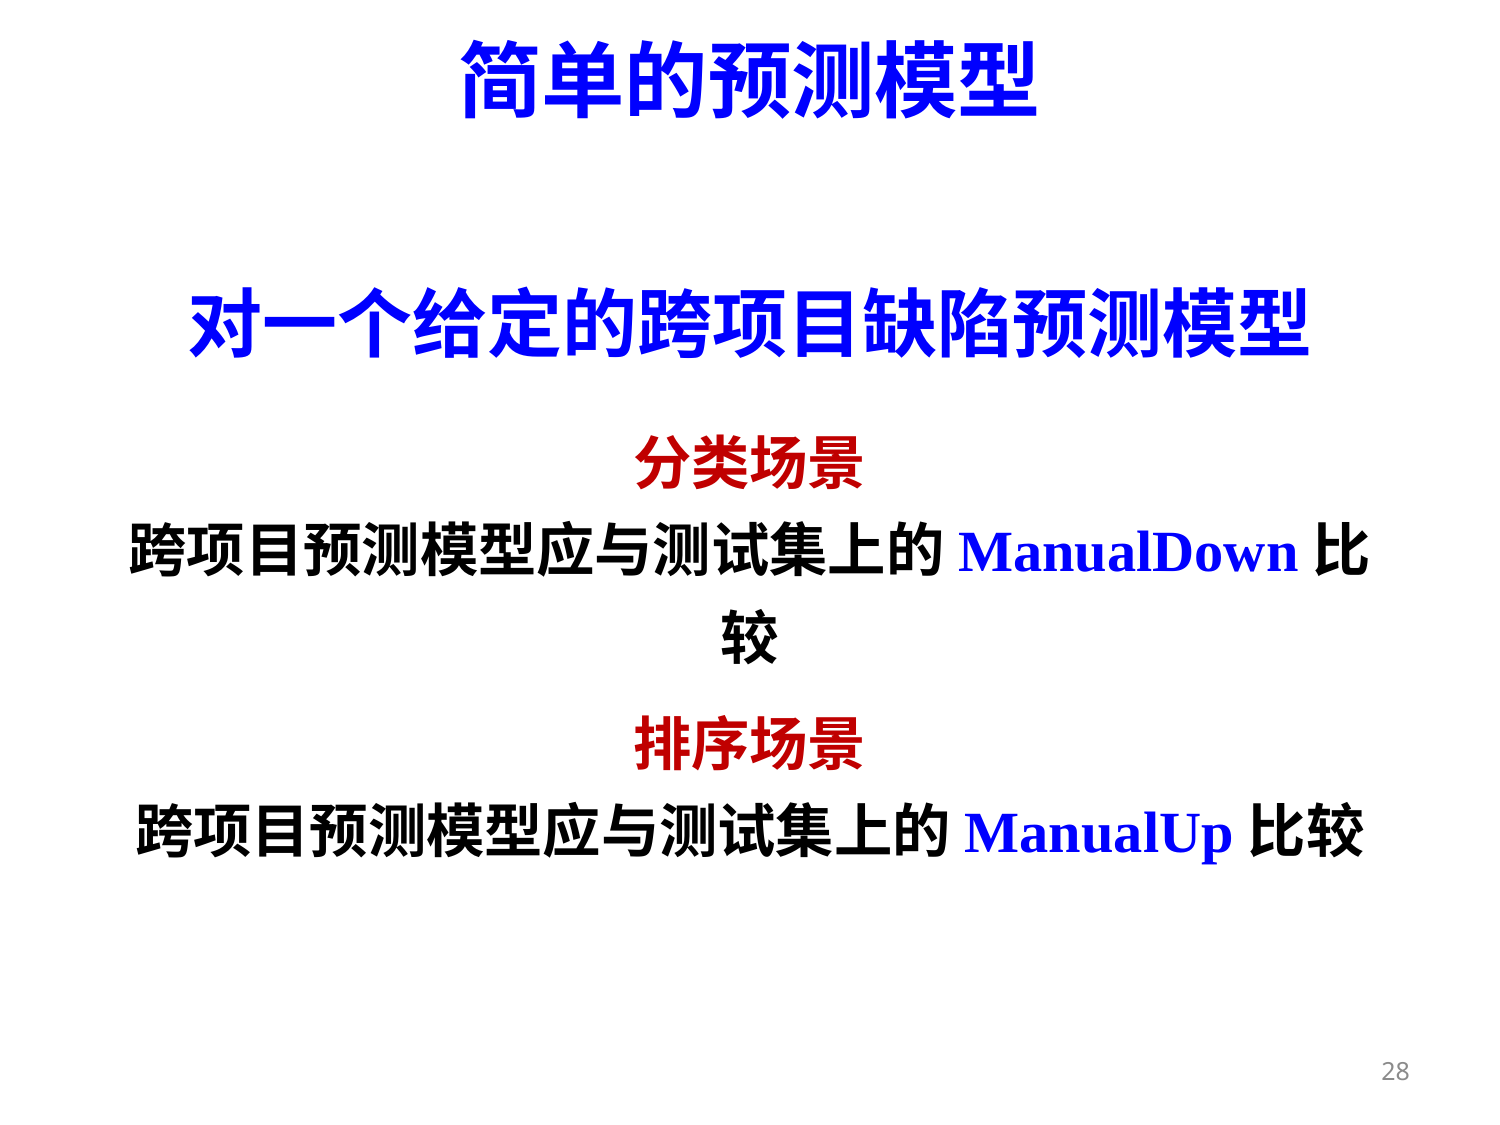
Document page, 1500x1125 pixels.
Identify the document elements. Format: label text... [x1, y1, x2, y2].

text_box 分类场景 跨项目预测模型应与测试集上的ManualDown比较 [72, 427, 1428, 653]
slide_number 28 [1074, 1042, 1425, 1103]
text_box 简单的预测模型 [443, 21, 1057, 136]
text_box 对一个给定的跨项目缺陷预测模型 [72, 197, 1428, 423]
text_box 排序场景 跨项目预测模型应与测试集上的ManualUp比较 [72, 664, 1428, 890]
